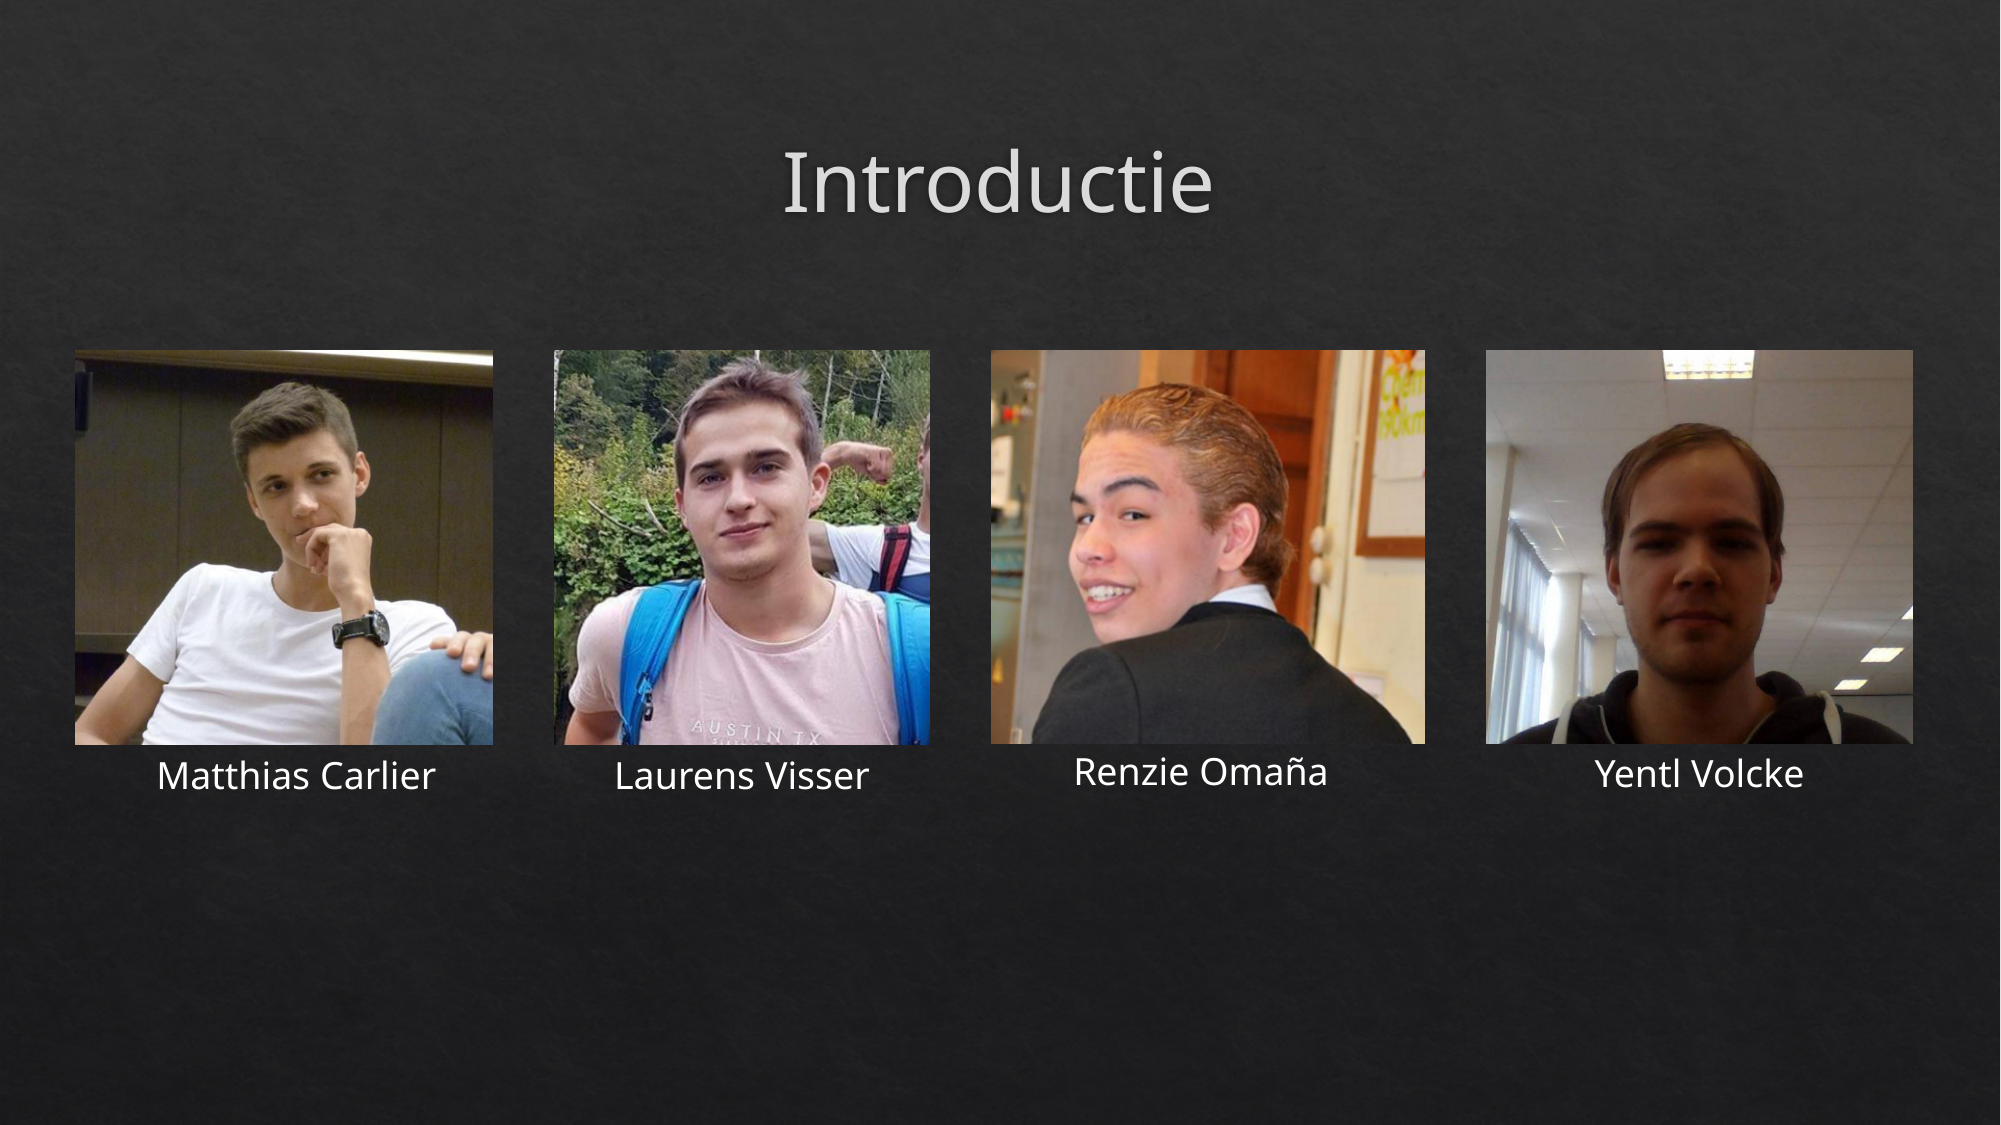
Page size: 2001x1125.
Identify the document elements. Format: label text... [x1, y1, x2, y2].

text_box Matthias Carlier [141, 757, 452, 805]
text_box Laurens Visser [599, 757, 885, 805]
text_box Yentl Volcke [1579, 757, 1820, 803]
picture [1486, 350, 1913, 745]
picture [554, 350, 930, 746]
picture [991, 350, 1426, 745]
picture [75, 350, 494, 746]
text_box Renzie Omaña [1058, 757, 1344, 801]
title Introductie [149, 99, 1849, 260]
